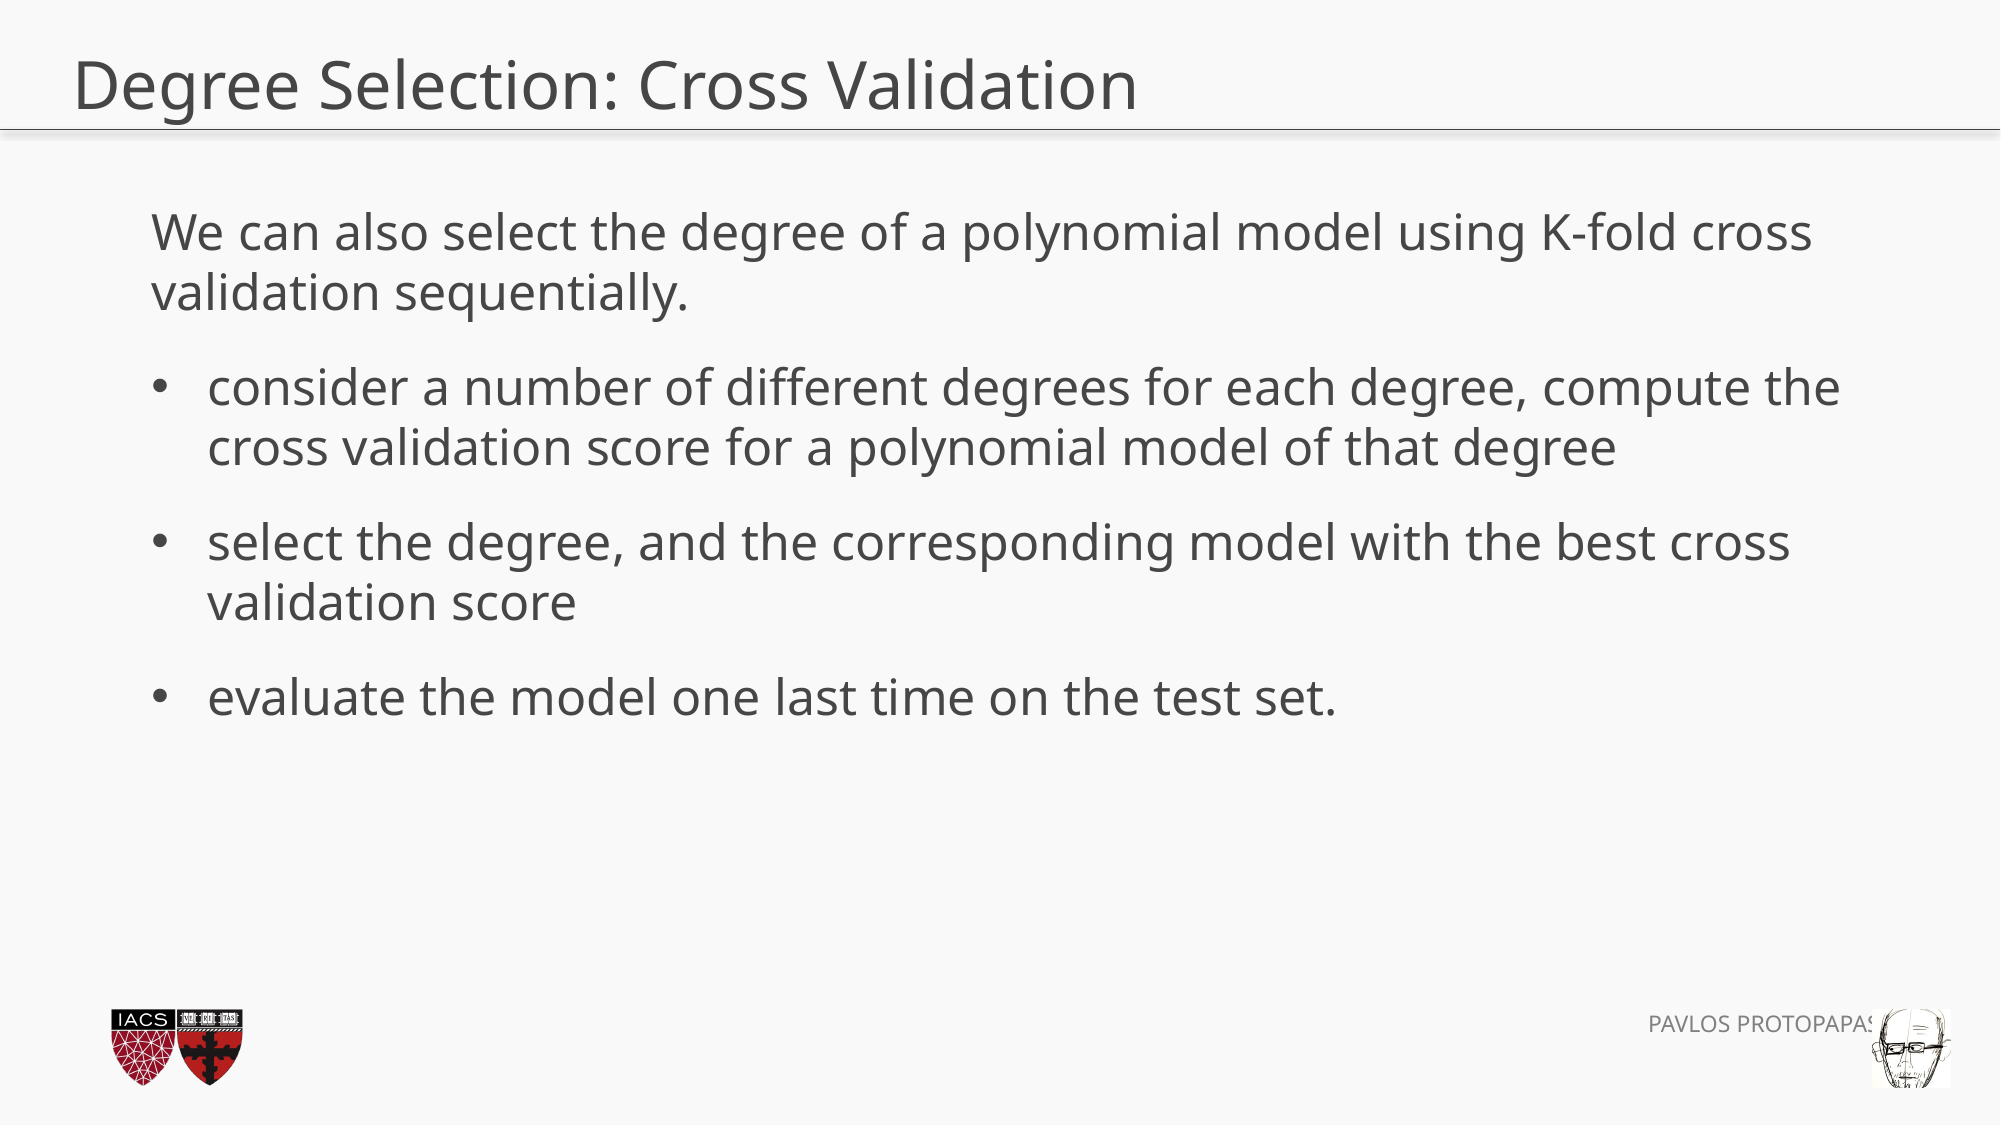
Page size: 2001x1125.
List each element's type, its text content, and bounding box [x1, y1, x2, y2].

list We can also select the degree of a polynomial model using K-fold cross validation sequentially. consider a number of different degrees for each degree, compute the cross validation score for a polynomial model of that degree select the degree, and the corresponding model with the best cross validation score evaluate the model one last time on the test set. [136, 193, 1929, 540]
picture [109, 1009, 243, 1086]
picture [1872, 1009, 1951, 1088]
title Degree Selection: Cross Validation [57, 35, 1943, 162]
